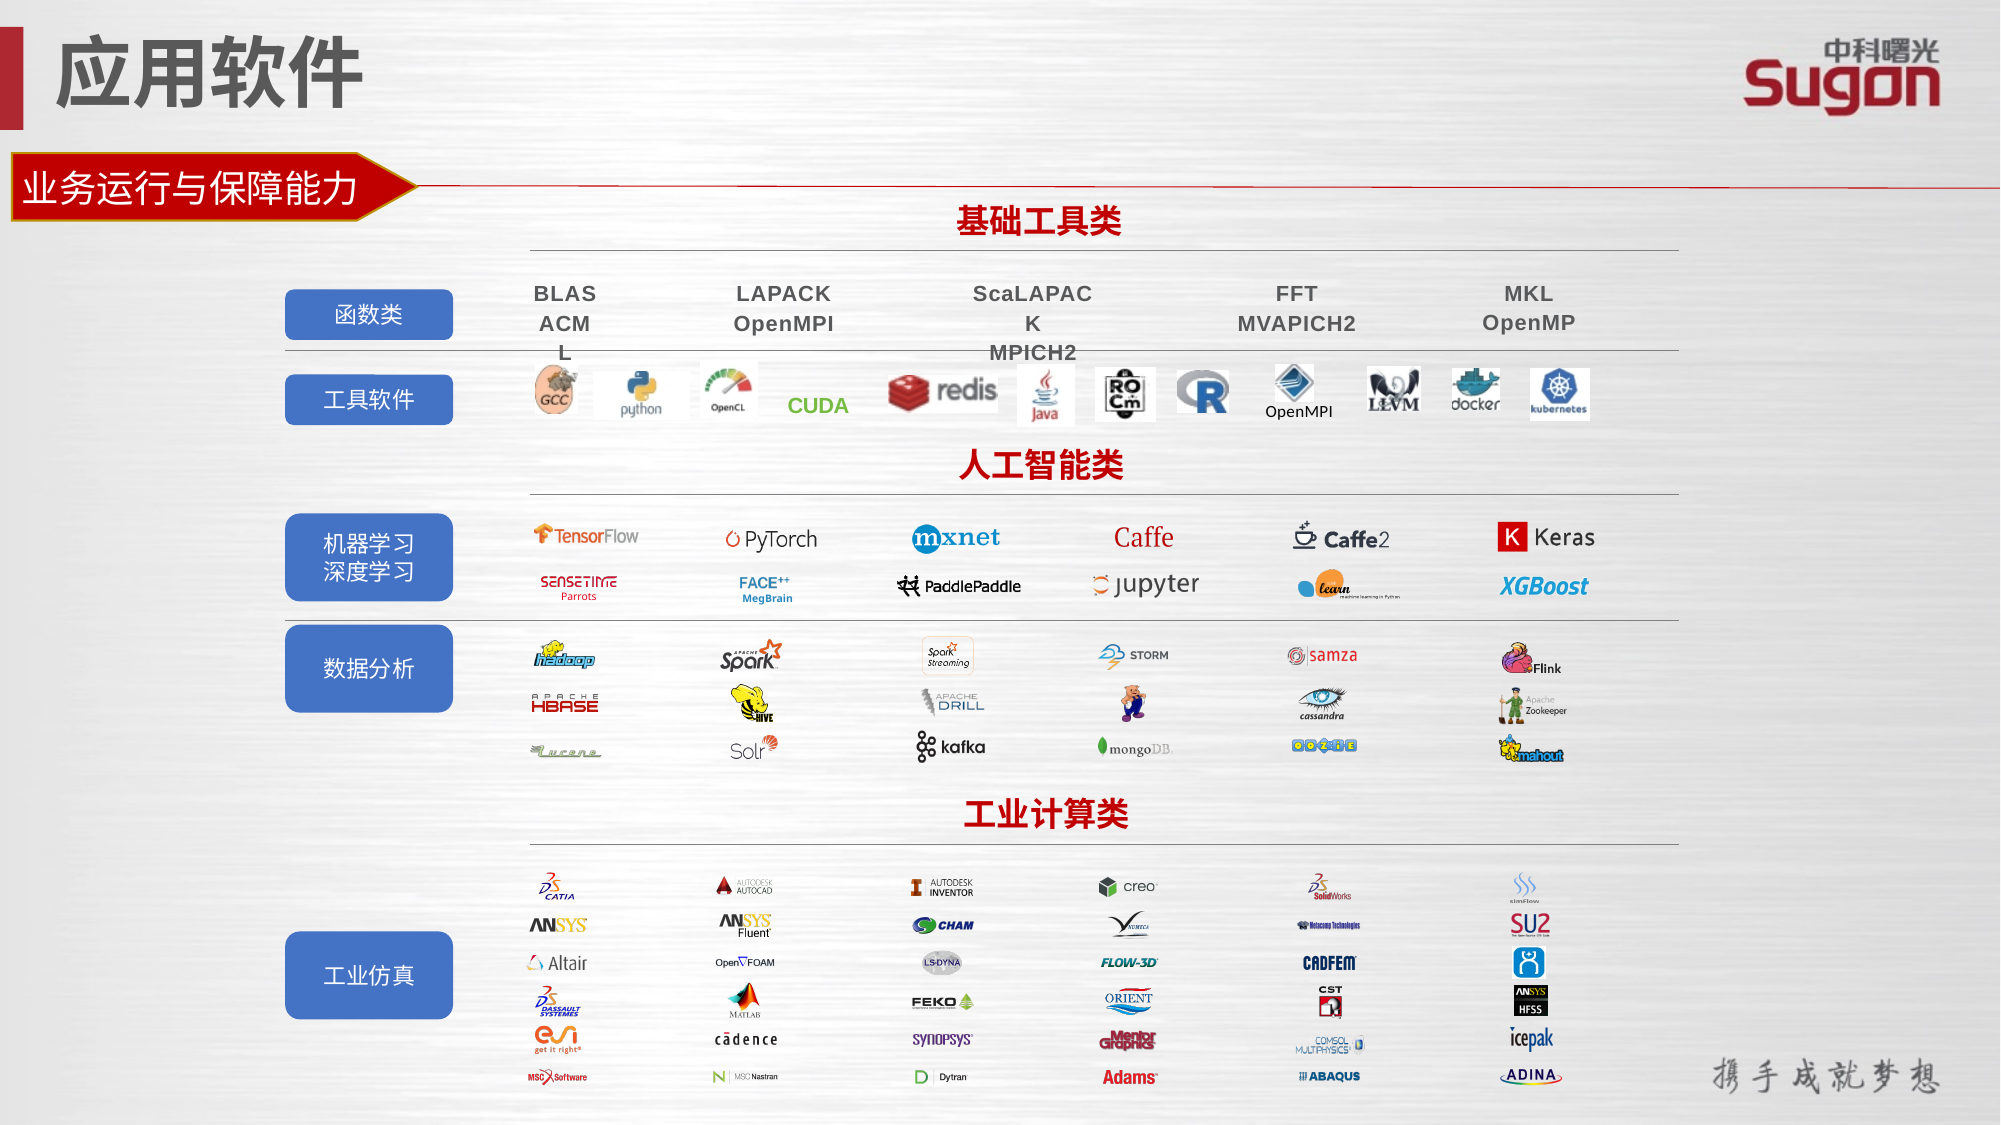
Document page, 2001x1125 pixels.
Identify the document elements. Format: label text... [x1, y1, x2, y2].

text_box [525, 511, 1601, 613]
picture [0, 0, 2001, 1125]
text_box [0, 153, 2000, 221]
text_box 基础工具类 [934, 221, 1145, 236]
list 应用软件 [39, 26, 1662, 138]
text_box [517, 863, 1565, 1093]
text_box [285, 250, 1680, 845]
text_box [529, 635, 1570, 765]
text_box 工业仿真 [284, 930, 455, 1021]
